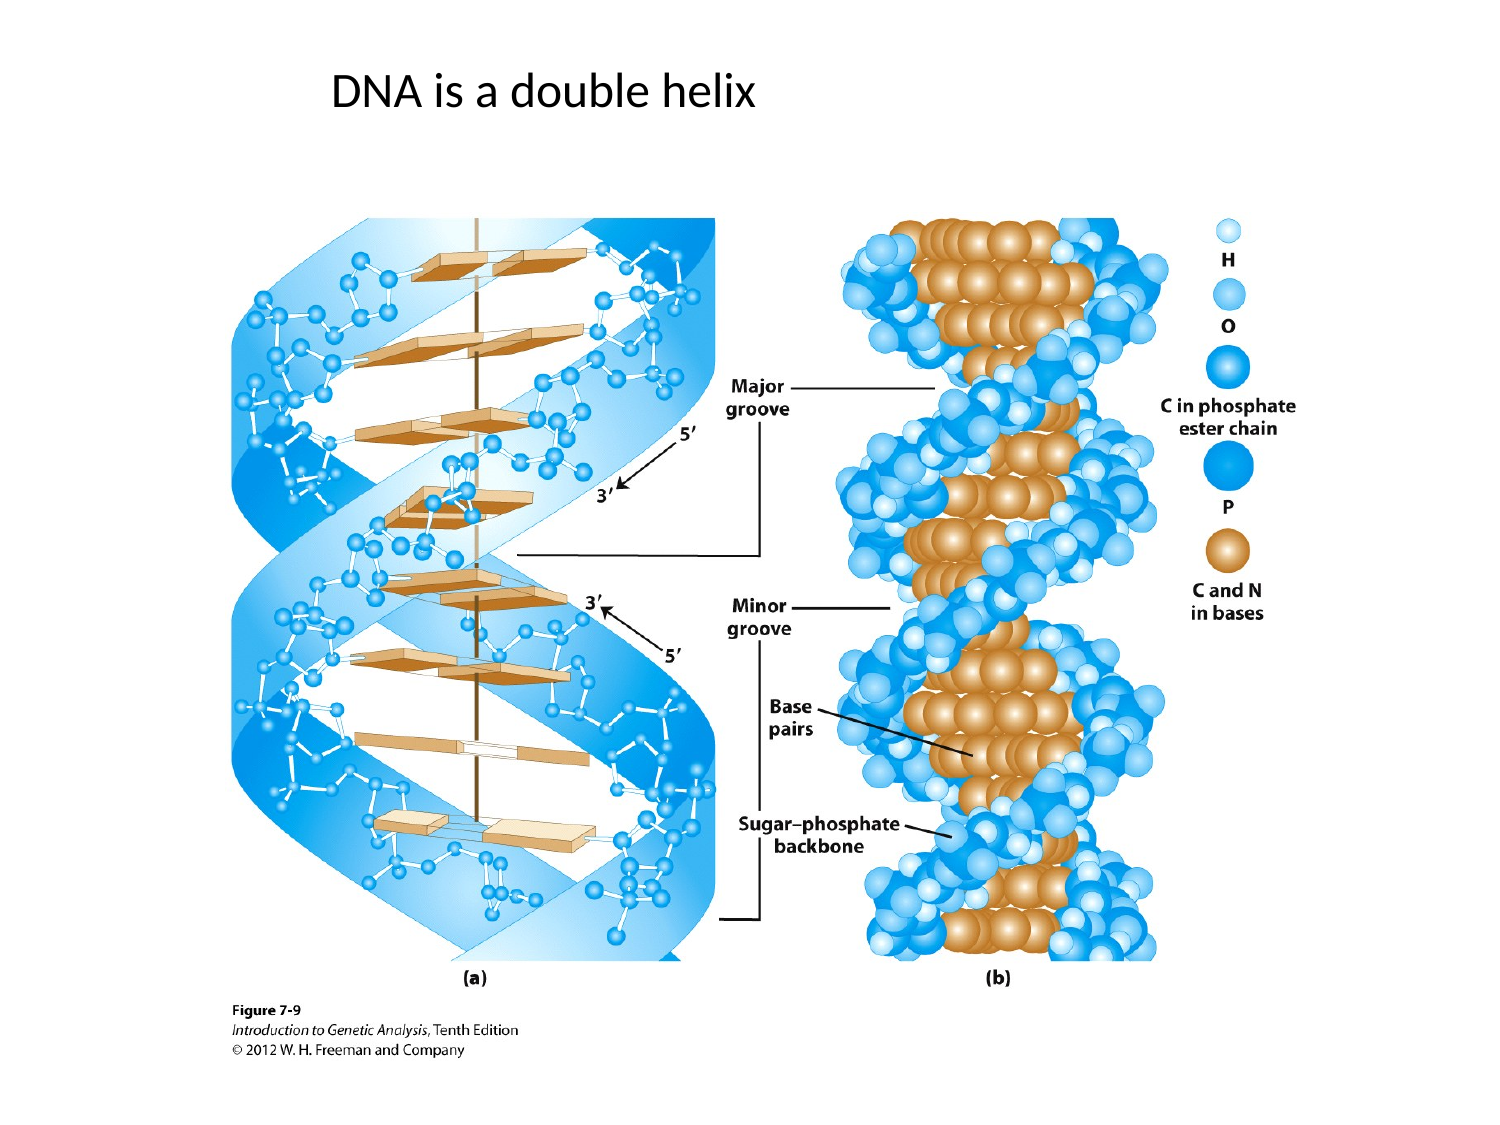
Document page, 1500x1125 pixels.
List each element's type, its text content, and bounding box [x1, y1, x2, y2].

picture [224, 212, 1301, 1061]
title DNA is a double helix [50, 50, 1038, 125]
